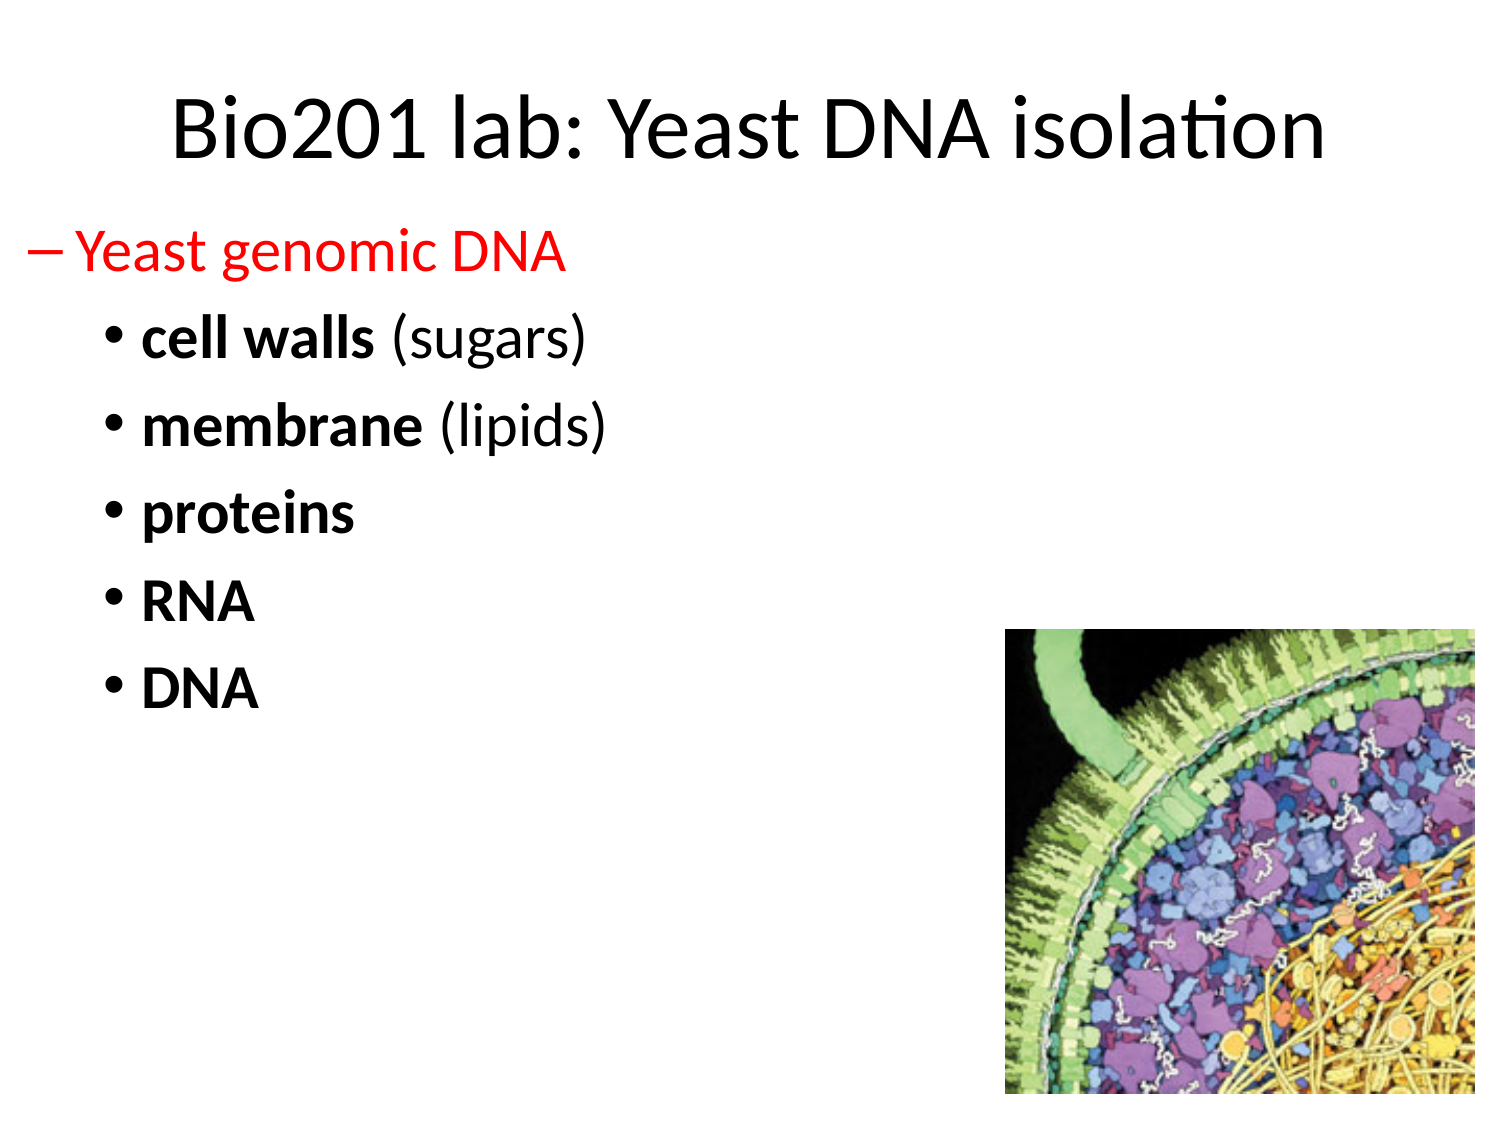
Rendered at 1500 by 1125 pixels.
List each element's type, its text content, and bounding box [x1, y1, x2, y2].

picture [1005, 629, 1475, 1095]
title Bio201 lab: Yeast DNA isolation [75, 28, 1425, 216]
list Yeast genomic DNA cell walls (sugars) membrane (lipids) proteins RNA DNA [0, 201, 1289, 1065]
